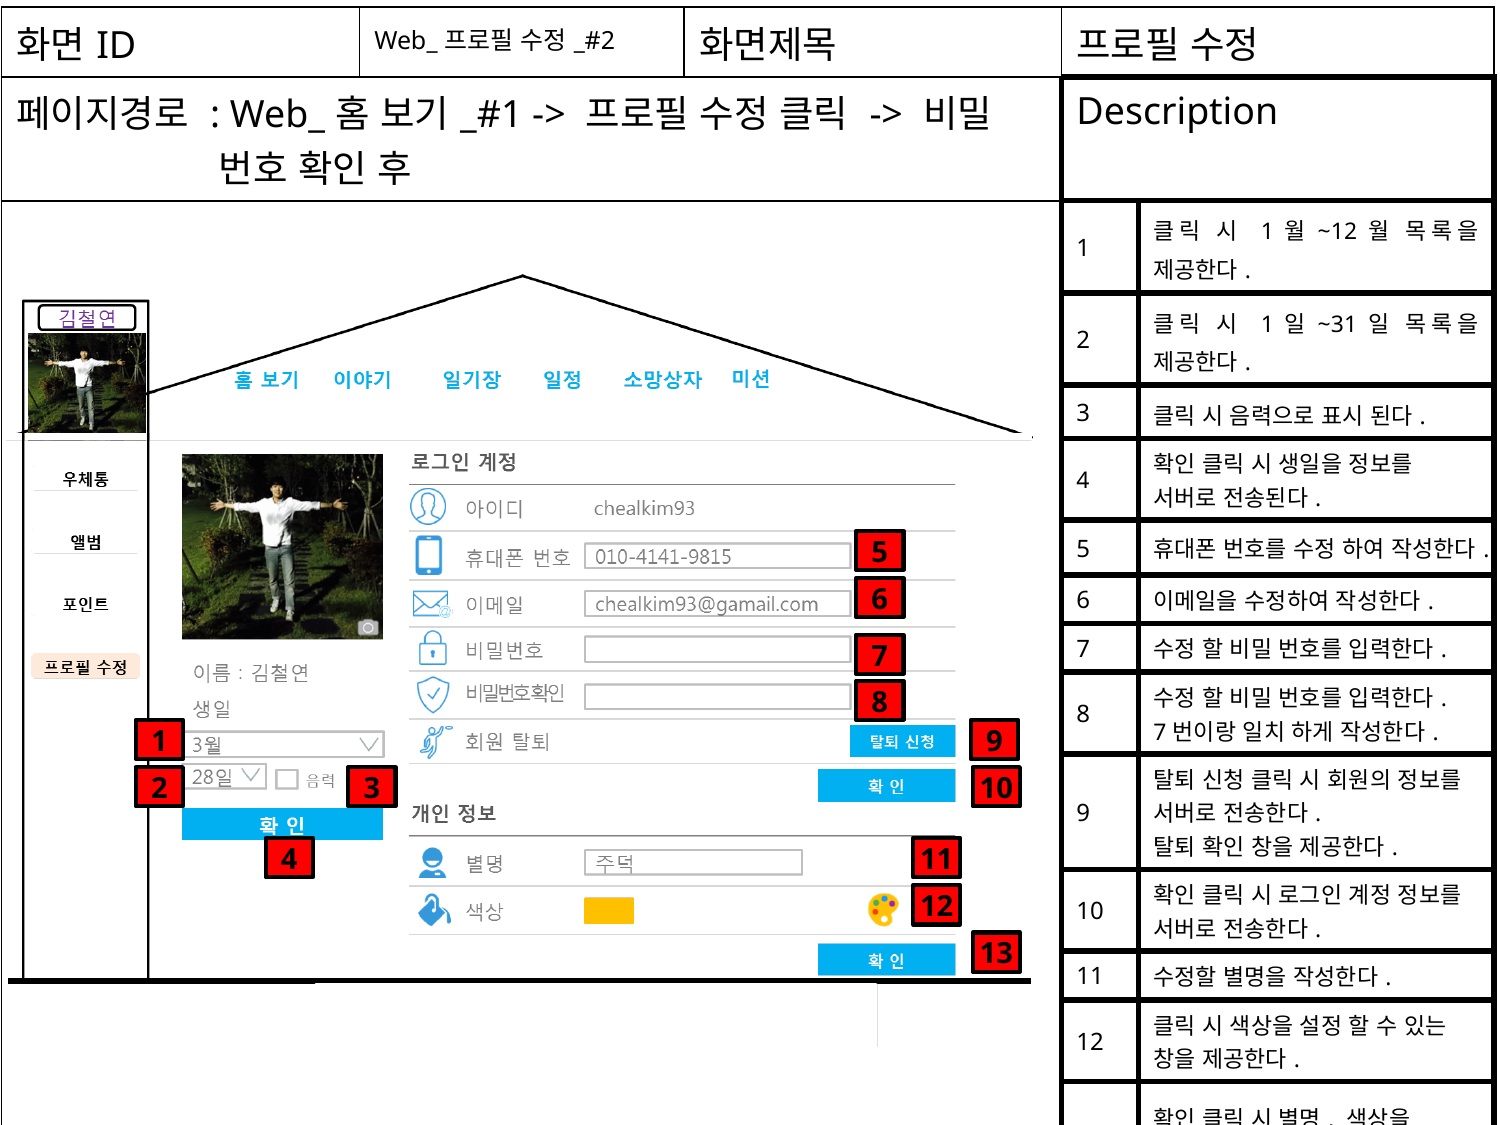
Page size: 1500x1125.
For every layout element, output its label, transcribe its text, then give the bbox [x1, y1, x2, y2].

table_cell 수정할 별명을 작성한다. [1141, 954, 1491, 997]
table_cell 13 [1064, 1084, 1136, 1125]
table_cell 2 [1064, 296, 1136, 382]
table_cell 클릭 시 음력으로 표시 된다. [1141, 388, 1491, 436]
table_cell 7 [1064, 626, 1136, 669]
table_cell 8 [1064, 675, 1136, 751]
table_header 화면제목 [685, 8, 1061, 76]
table_cell 3 [1064, 388, 1136, 436]
table_cell 클릭 시 1일~31일 목록을 제공한다. [1141, 296, 1491, 382]
table_cell Description [1064, 80, 1491, 198]
table_cell 페이지경로 : Web_홈 보기_#1 -> 프로필 수정 클릭 -> 비밀 번호 확인 후 [2, 78, 1059, 200]
table_cell 탈퇴 신청 클릭 시 회원의 정보를 서버로 전송한다. 탈퇴 확인 창을 제공한다. [1141, 757, 1491, 867]
table_cell 이메일을 수정하여 작성한다. [1141, 578, 1491, 621]
table_cell 12 [1064, 1003, 1136, 1079]
table_cell 1 [1064, 203, 1136, 290]
table_cell 11 [1064, 954, 1136, 997]
table_header 화면ID [2, 8, 359, 76]
table_cell 휴대폰 번호를 수정 하여 작성한다. [1141, 523, 1491, 572]
table_cell 수정 할 비밀 번호를 입력한다. [1141, 626, 1491, 669]
table_cell 6 [1064, 578, 1136, 621]
table_cell 10 [1064, 872, 1136, 948]
table_cell 확인 클릭 시 생일을 정보를 서버로 전송된다. [1141, 441, 1491, 517]
table_cell 확인 클릭 시 별명, 색상을 서버로 전송한다 [1141, 1084, 1491, 1125]
picture [5, 274, 1034, 1048]
table_cell 클릭 시 1월~12월 목록을 제공한다. [1141, 203, 1491, 290]
table_cell 4 [1064, 441, 1136, 517]
table_header 프로필 수정 [1062, 8, 1493, 74]
table_cell 5 [1064, 523, 1136, 572]
table_cell 수정 할 비밀 번호를 입력한다. 7번이랑 일치 하게 작성한다. [1141, 675, 1491, 751]
table_cell 9 [1064, 757, 1136, 867]
table_cell 확인 클릭 시 로그인 계정 정보를 서버로 전송한다. [1141, 872, 1491, 948]
table_cell 클릭 시 색상을 설정 할 수 있는 창을 제공한다. [1141, 1003, 1491, 1079]
table_cell [2, 202, 1059, 1125]
table_header Web_프로필 수정_#2 [360, 8, 683, 76]
